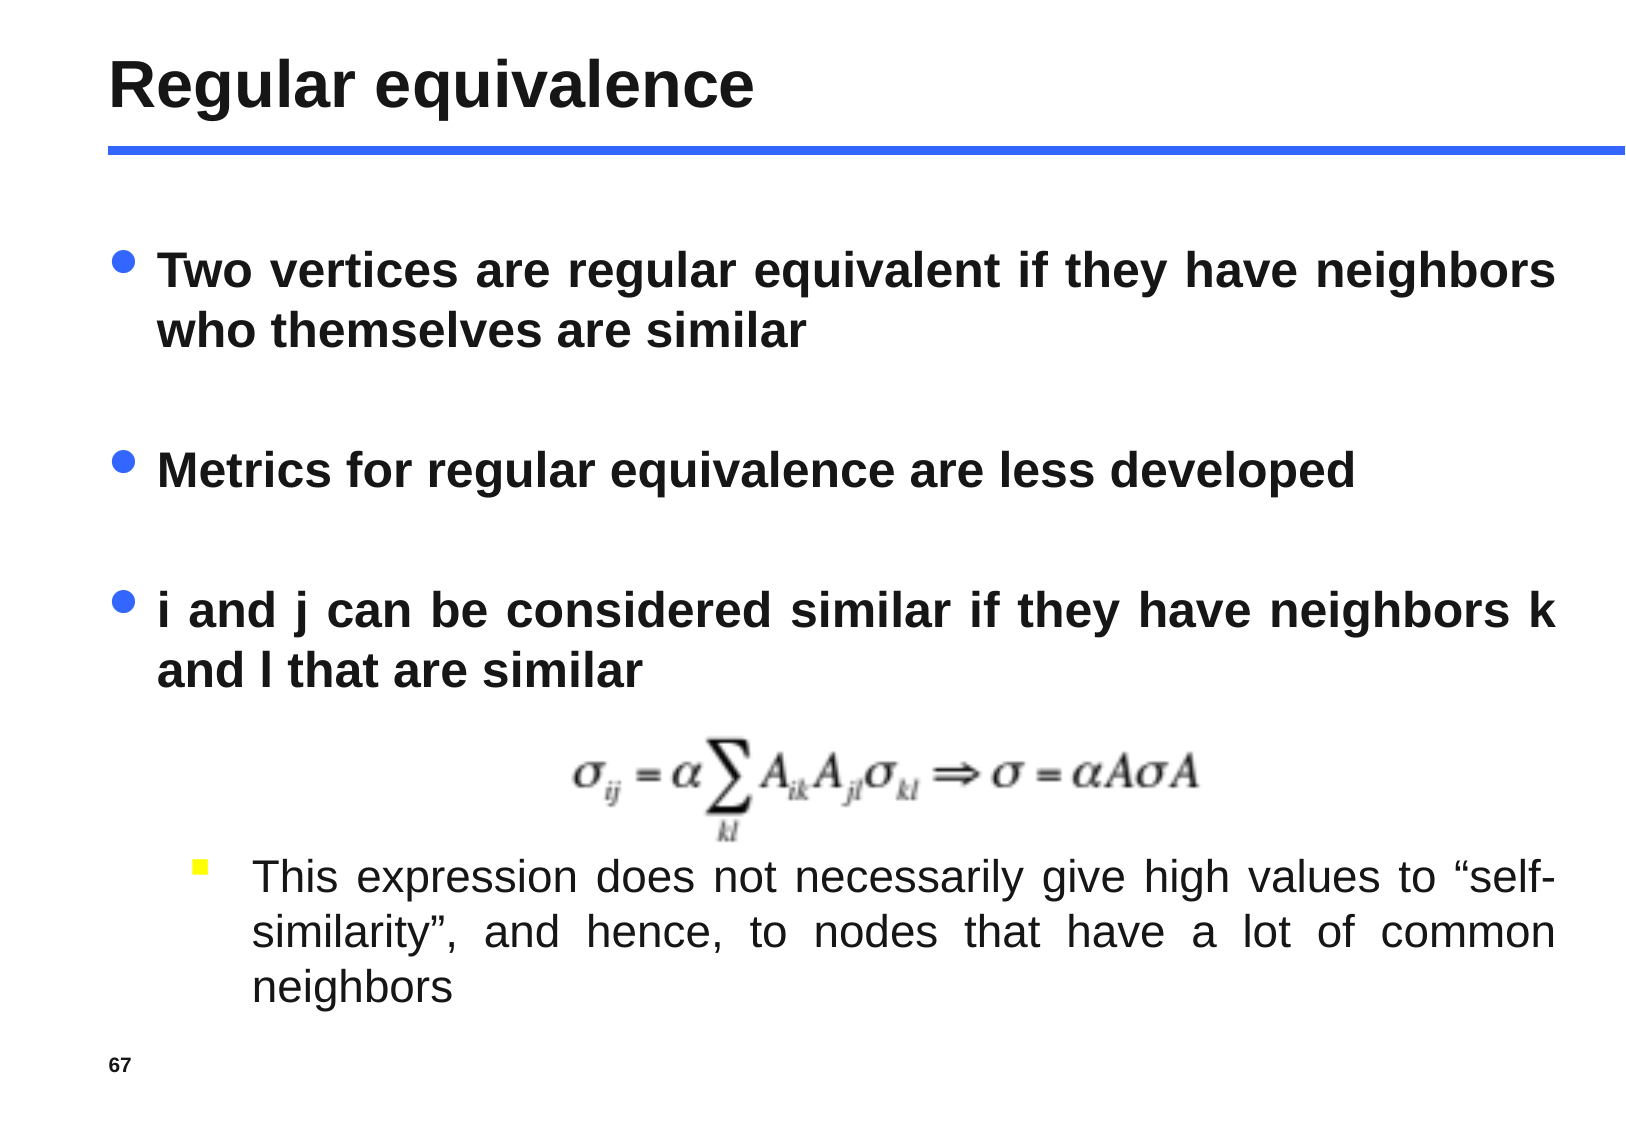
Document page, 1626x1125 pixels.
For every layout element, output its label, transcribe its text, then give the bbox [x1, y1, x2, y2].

title Regular equivalence [108, 30, 1558, 131]
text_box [567, 728, 1207, 847]
slide_number 67 [108, 1051, 188, 1077]
list Two vertices are regular equivalent if they have neighbors who themselves are similar Metrics for regular equivalence are less developed i and j can be considered similar if they have neighbors k and l that are similar This expression does not necessarily give high values to “self-similarity”, and hence, to nodes that have a lot of common neighbors [108, 237, 1558, 975]
